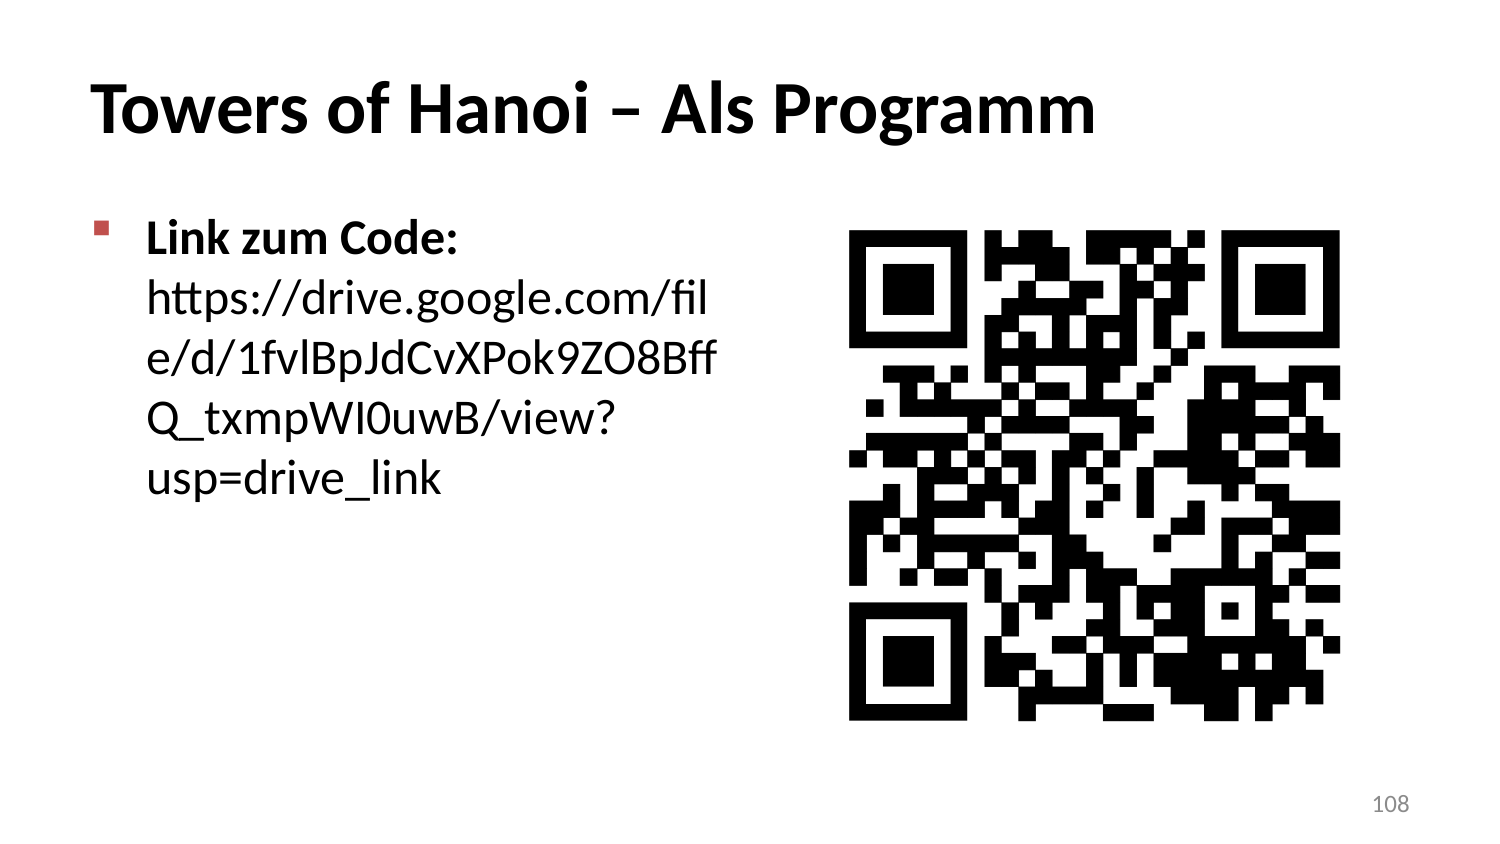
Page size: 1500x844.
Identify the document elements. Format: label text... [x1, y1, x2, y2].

list Link zum Code: https://drive.google.com/file/d/1fvlBpJdCvXPok9ZO8BffQ_txmpWI0uwB/view?usp=drive_link [75, 196, 738, 754]
slide_number 108 [1074, 782, 1425, 827]
title Towers of Hanoi – Als Programm [75, 33, 1425, 175]
picture [815, 196, 1373, 754]
